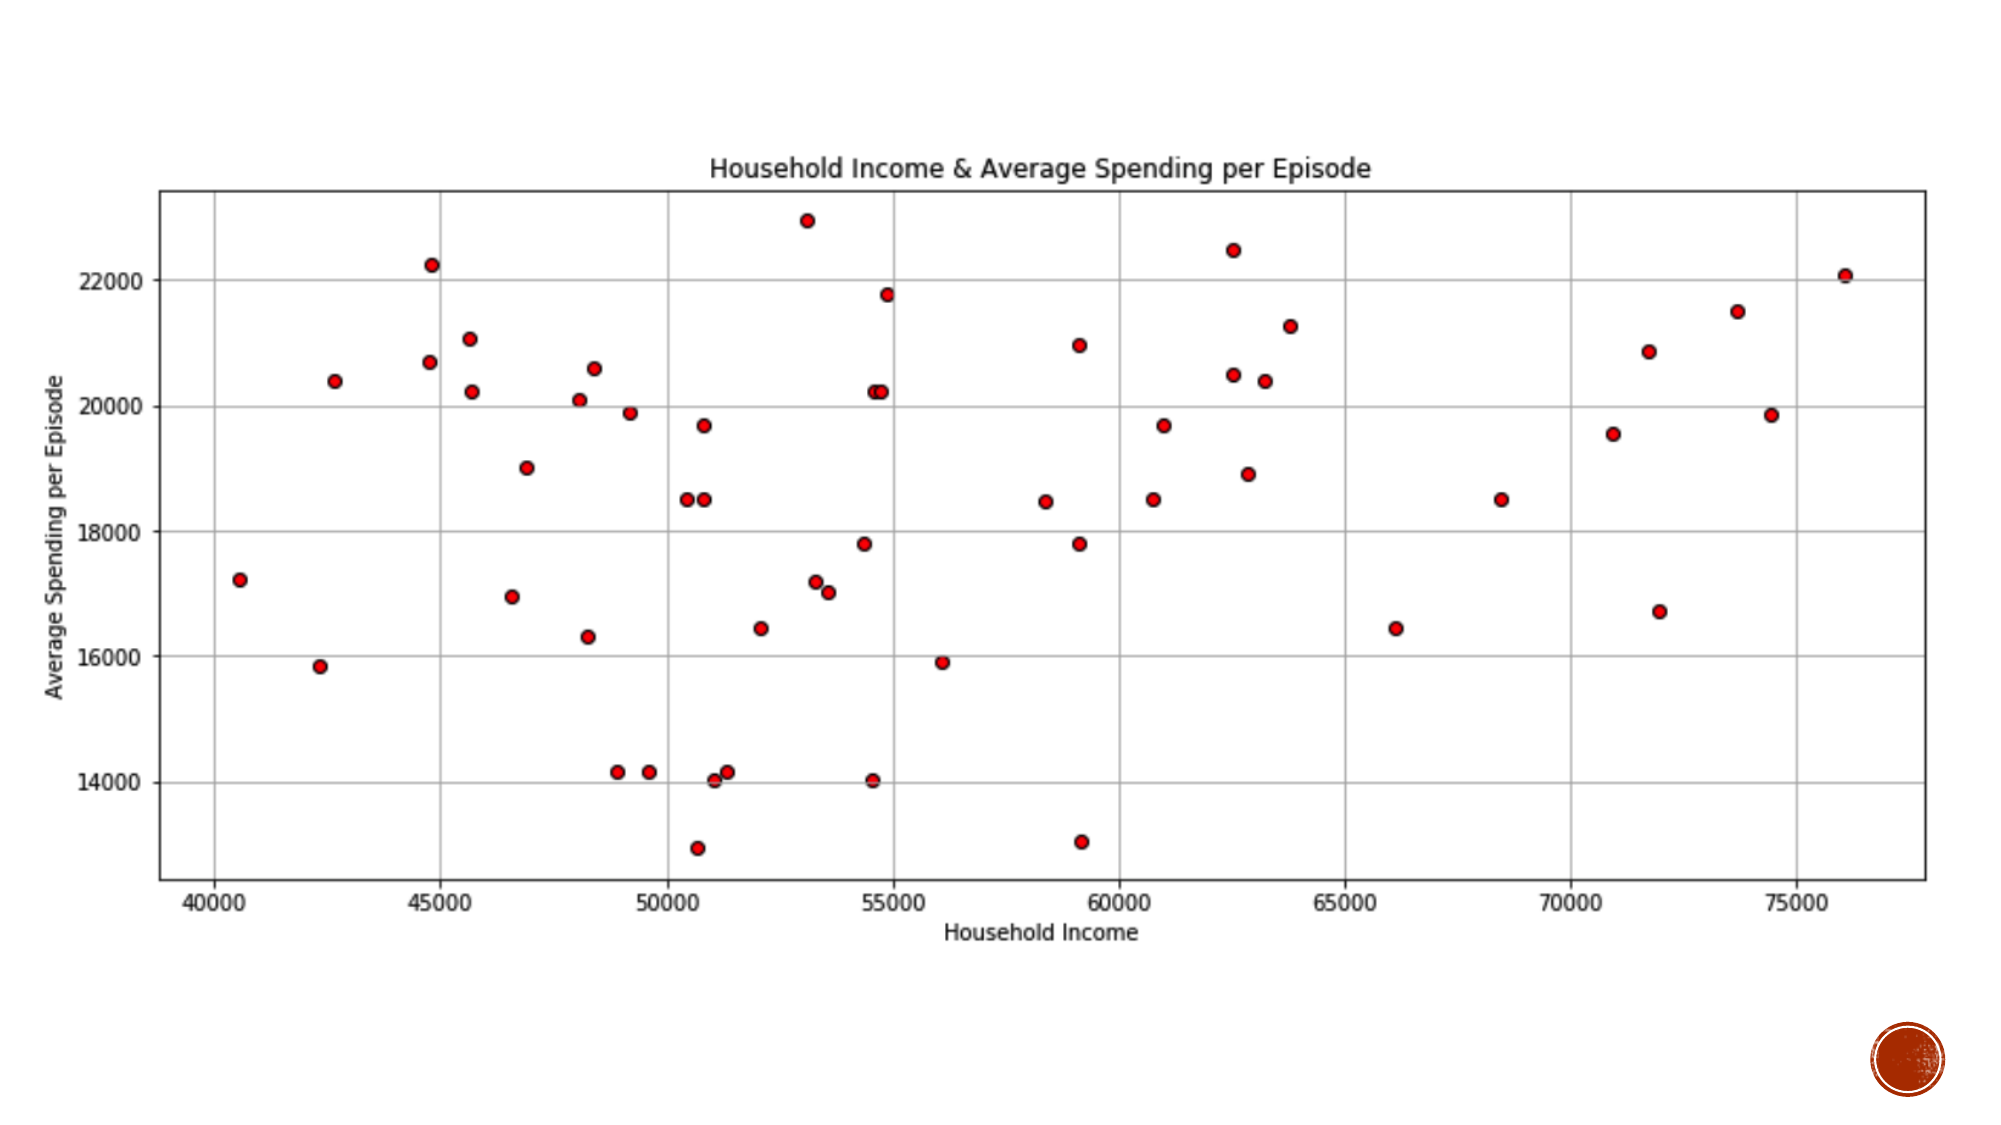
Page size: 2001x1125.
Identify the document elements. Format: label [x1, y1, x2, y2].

picture [31, 155, 1935, 955]
